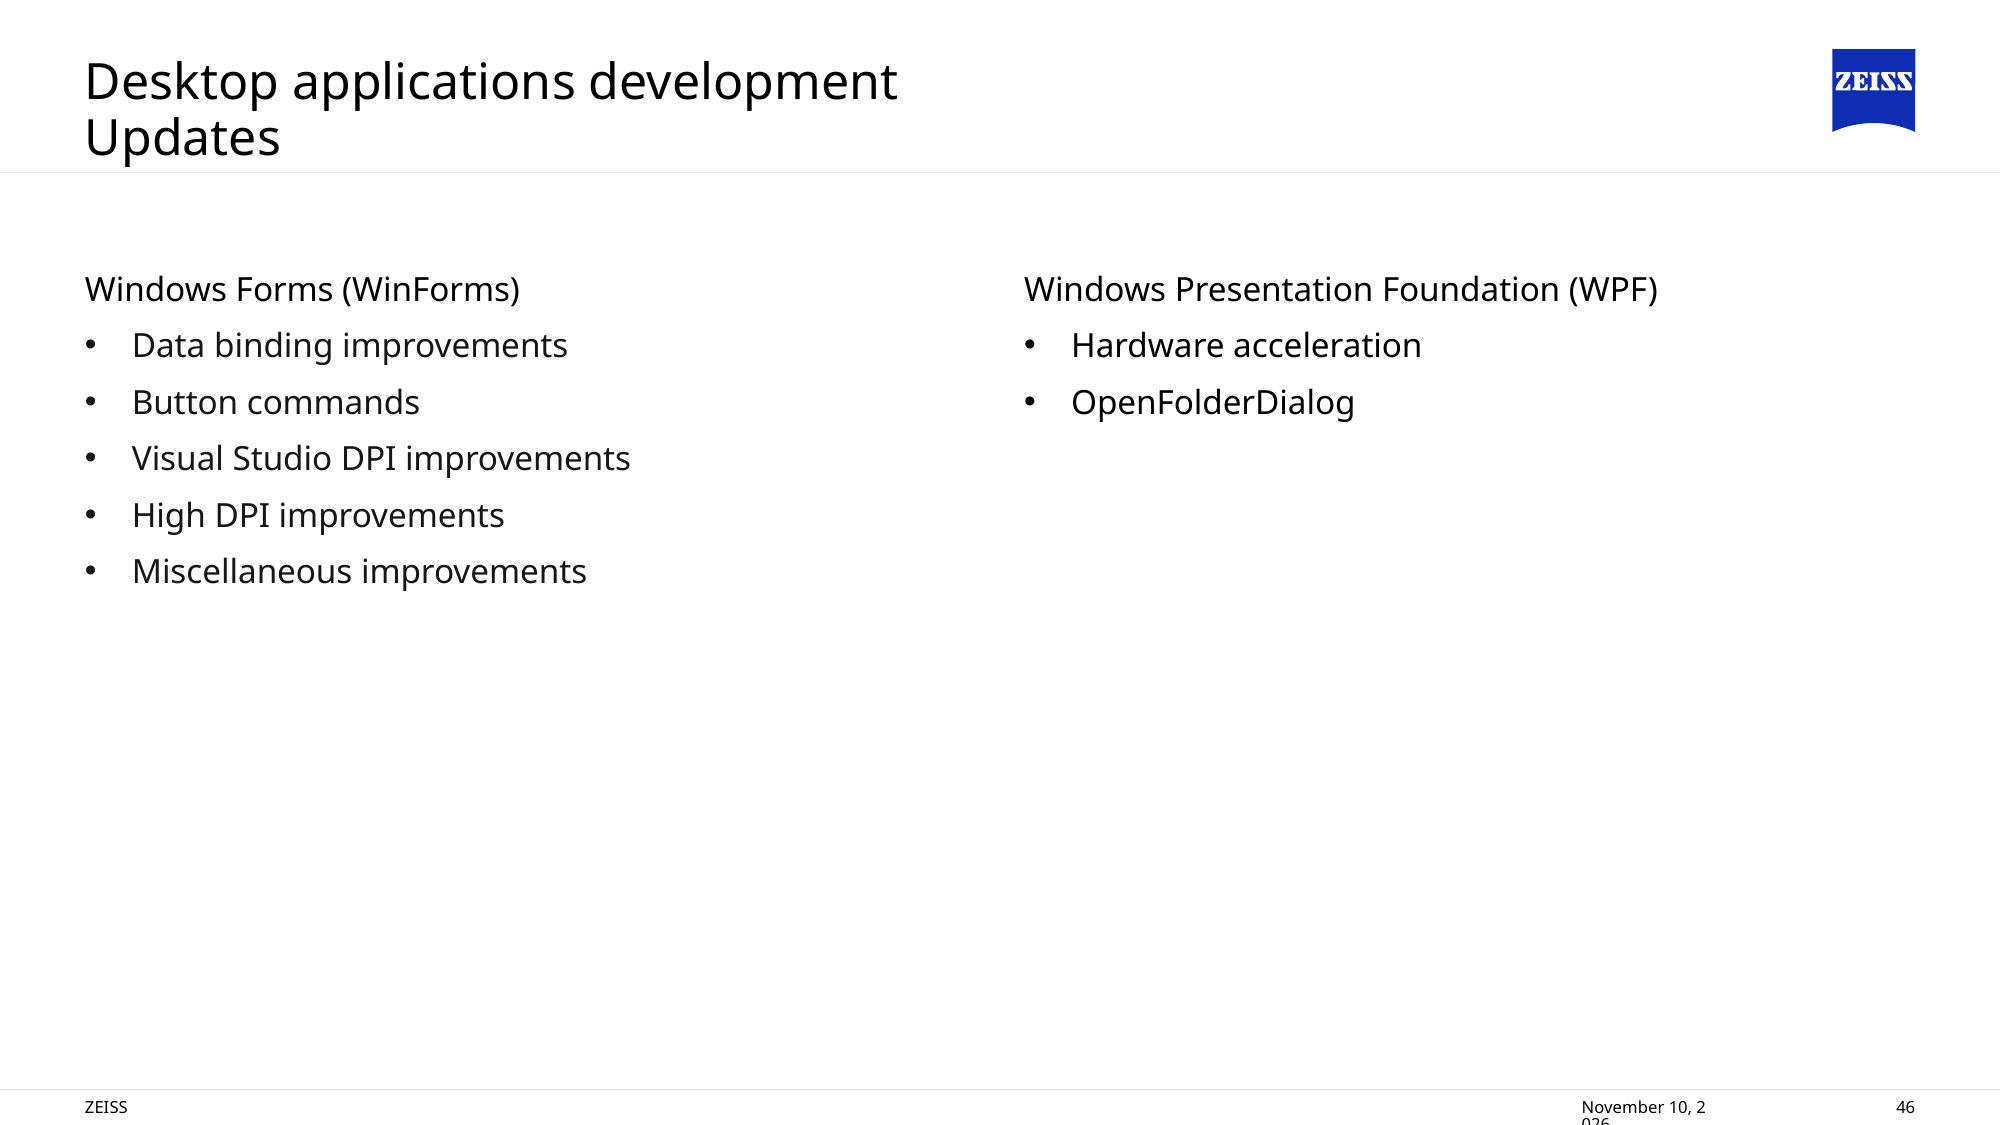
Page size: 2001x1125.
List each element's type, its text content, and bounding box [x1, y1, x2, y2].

list Windows Forms (WinForms) Data binding improvements Button commands Visual Studio DPI improvements High DPI improvements Miscellaneous improvements [85, 267, 977, 1000]
footer ZEISS [85, 1097, 724, 1118]
list Updates [85, 105, 1683, 167]
slide_number 46 [1885, 1097, 1916, 1118]
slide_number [1581, 1097, 1710, 1118]
title Desktop applications development [85, 49, 1683, 105]
list Windows Presentation Foundation (WPF) Hardware acceleration OpenFolderDialog [1024, 267, 1916, 1000]
